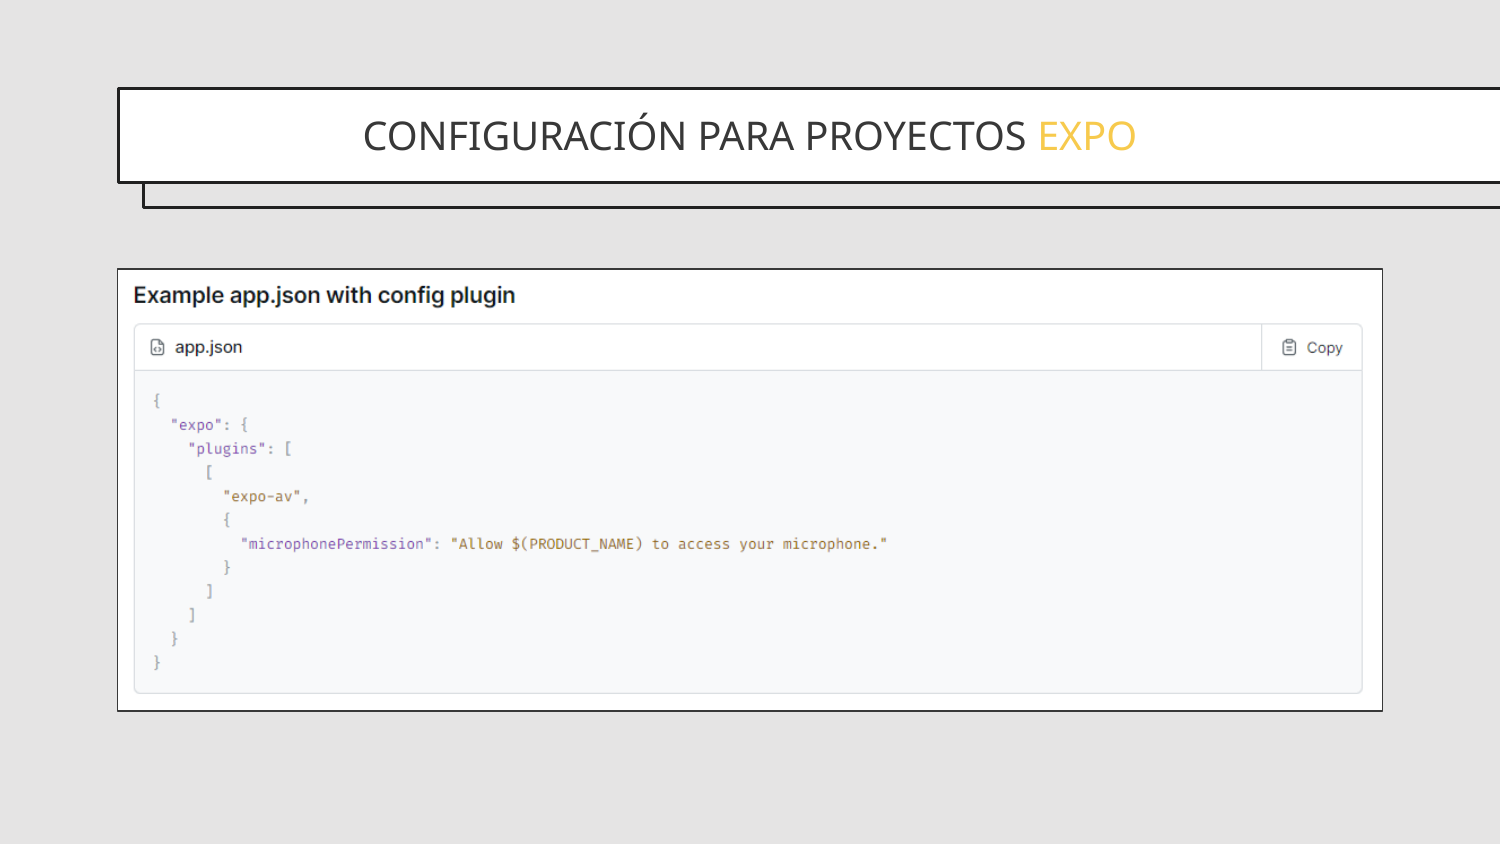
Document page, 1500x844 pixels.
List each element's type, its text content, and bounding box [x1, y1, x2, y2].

picture [117, 269, 1383, 711]
title CONFIGURACIÓN PARA PROYECTOS EXPO [118, 95, 1382, 174]
